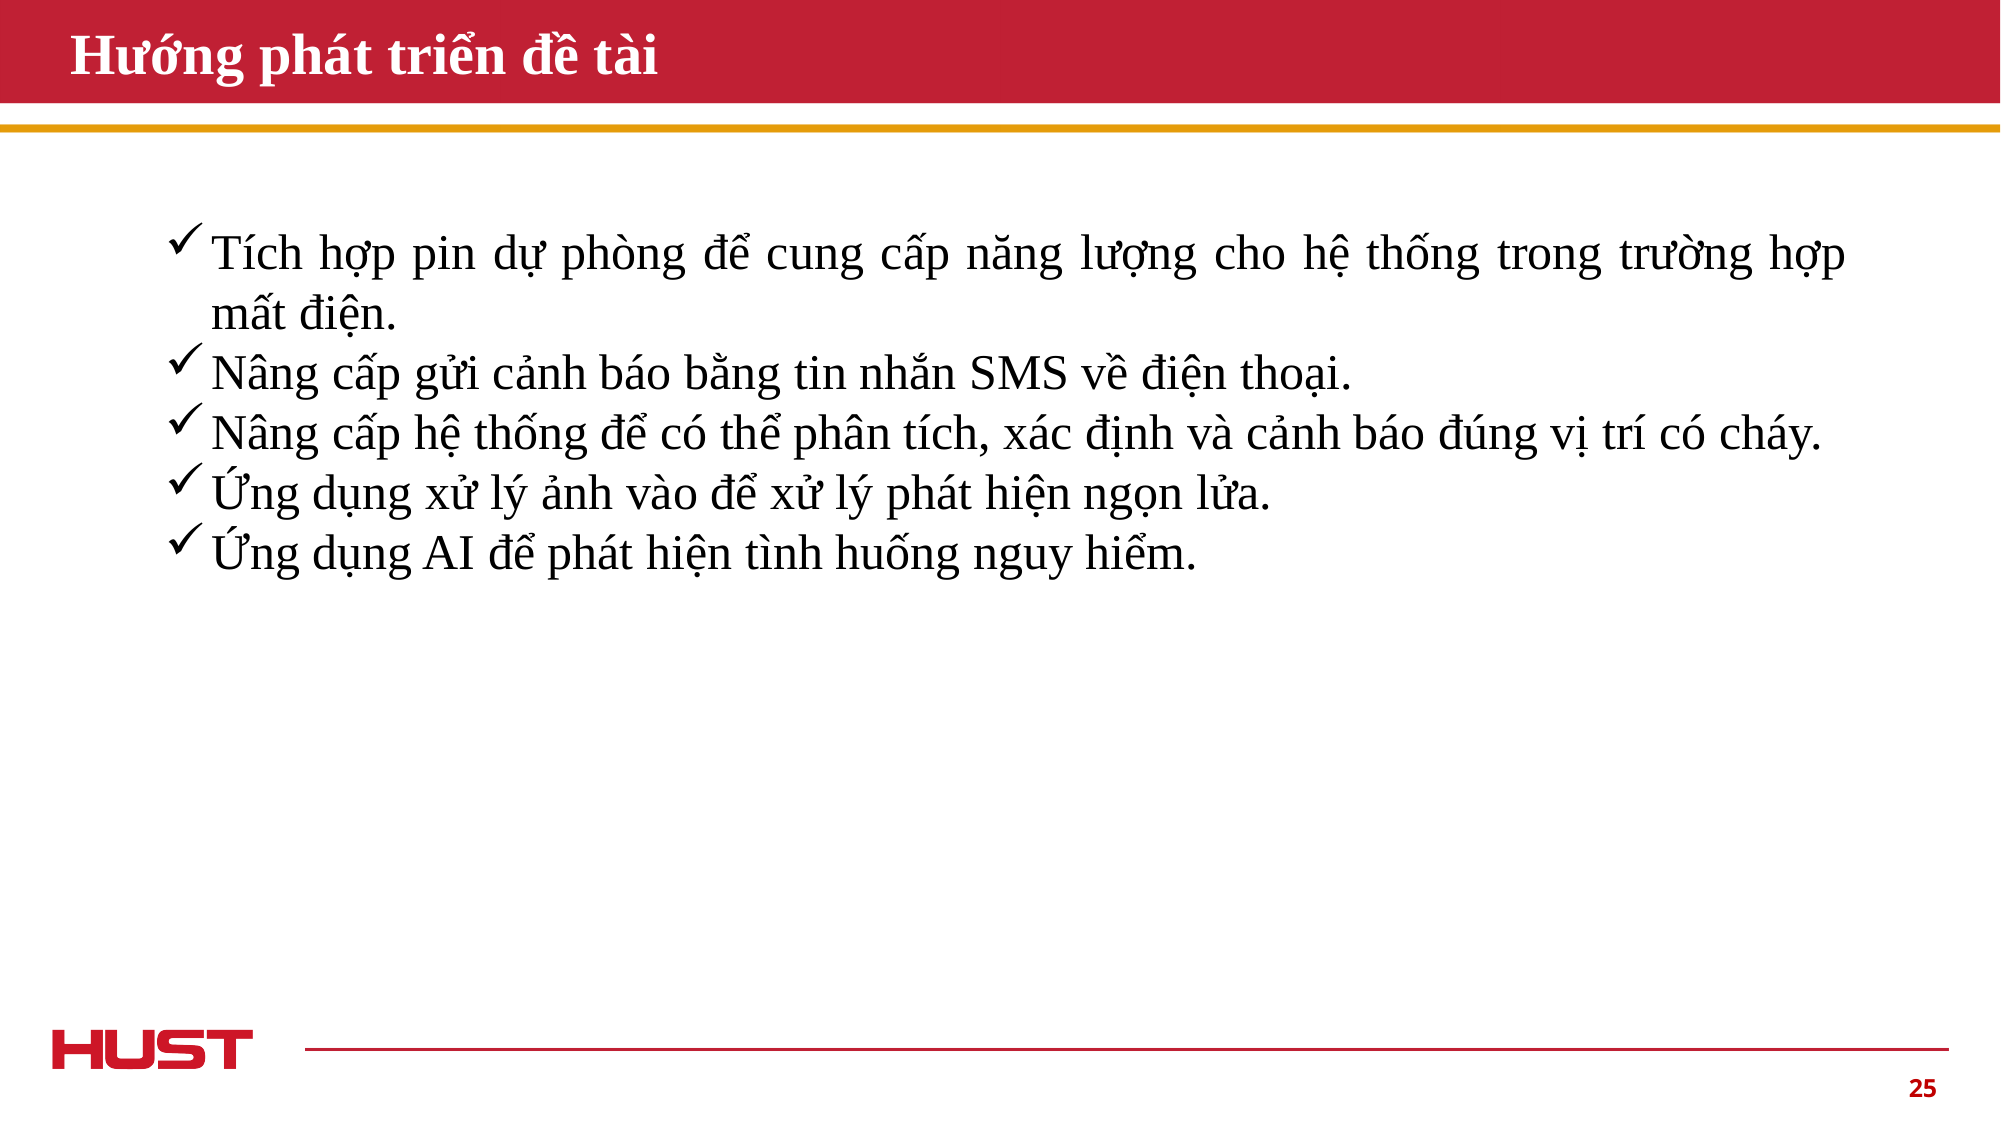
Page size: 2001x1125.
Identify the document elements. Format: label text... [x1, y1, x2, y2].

title Hướng phát triển đề tài [55, 17, 1945, 89]
slide_number 25 [1502, 1065, 1953, 1125]
text_box Tích hợp pin dự phòng để cung cấp năng lượng cho hệ thống trong trường hợp mất điện. Nâng cấp gửi cảnh báo bằng tin nhắn SMS về điện thoại. Nâng cấp hệ thống để có thể phân tích, xác định và cảnh báo đúng vị trí có cháy. Ứng dụng xử lý ảnh vào để xử lý phát hiện ngọn lửa. Ứng dụng AI để phát hiện tình huống nguy hiểm. [149, 212, 1863, 688]
picture [0, 0, 2001, 1125]
